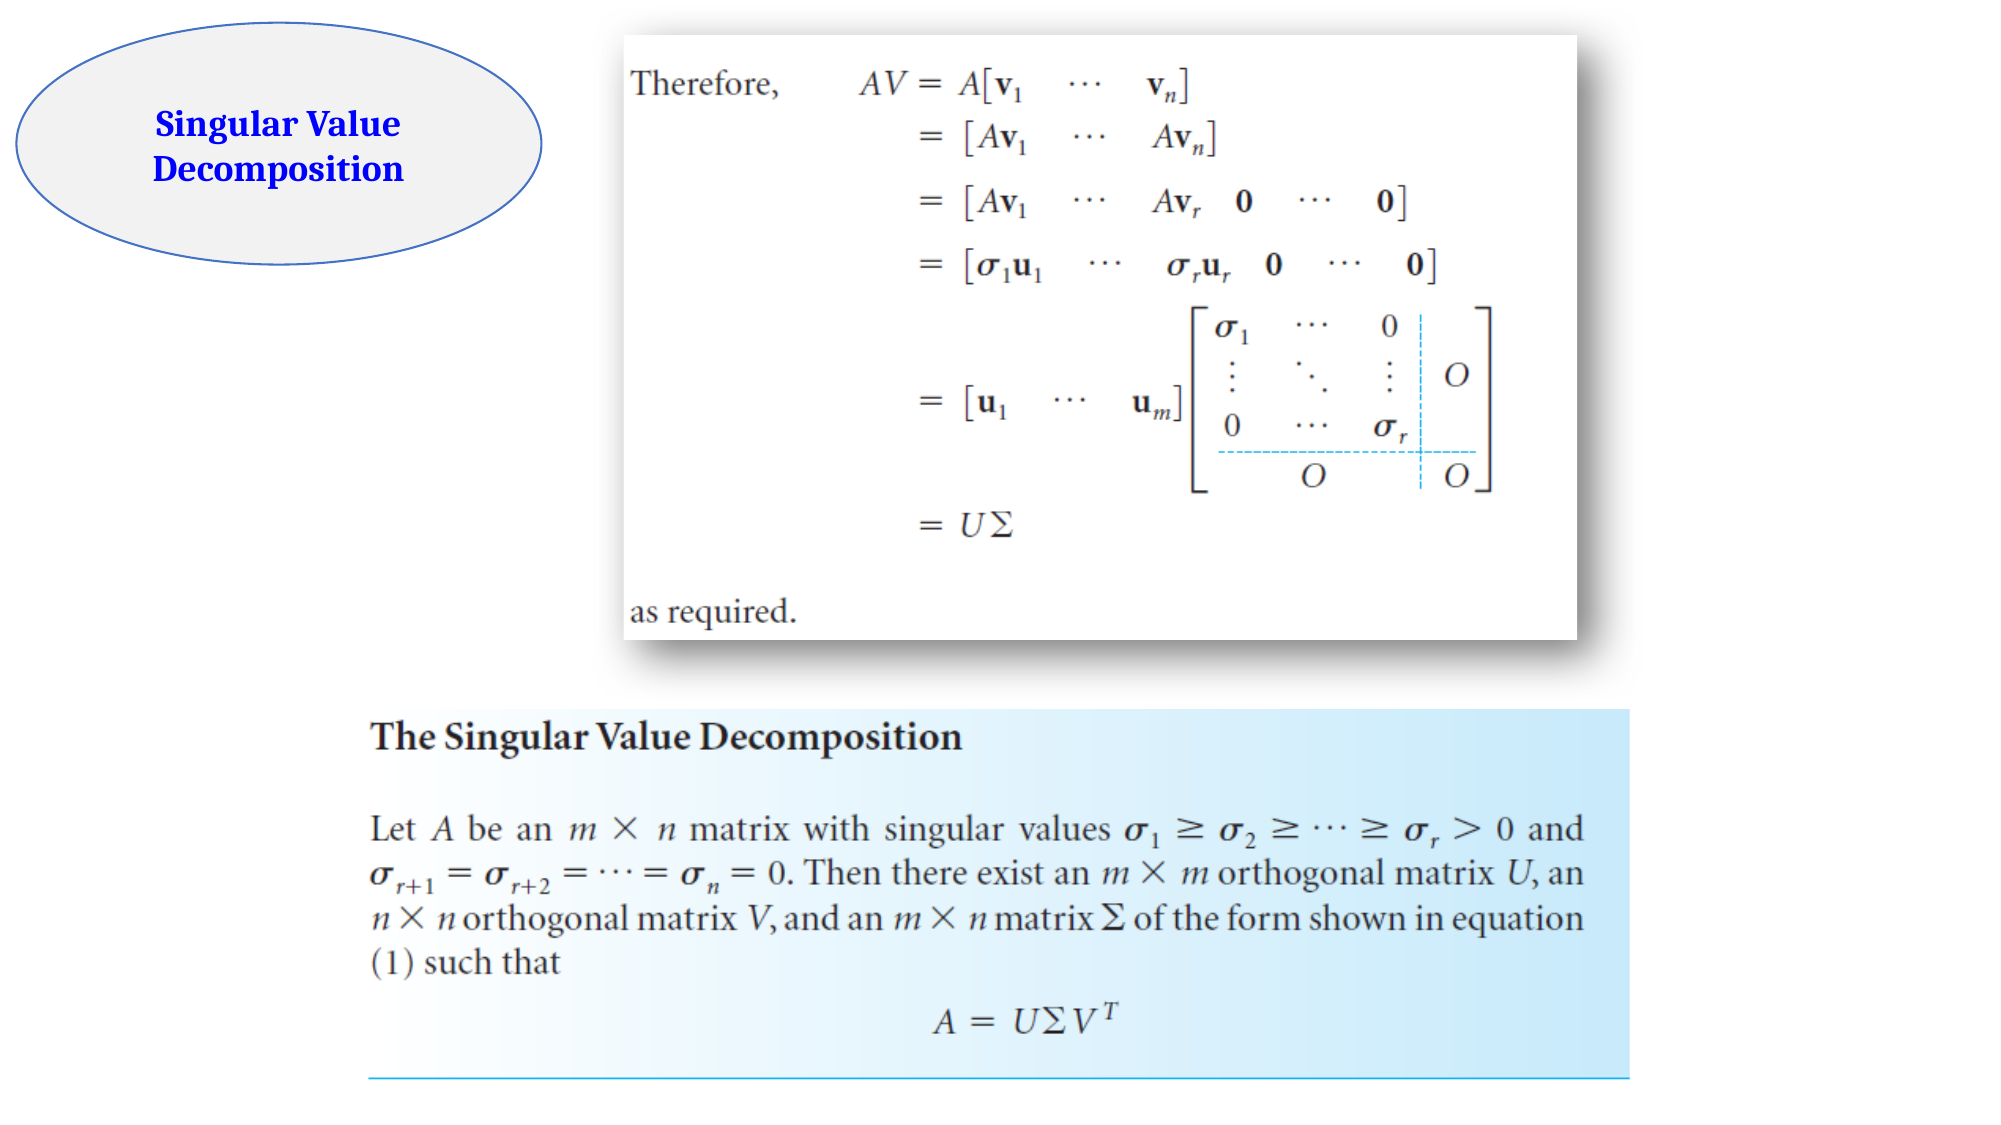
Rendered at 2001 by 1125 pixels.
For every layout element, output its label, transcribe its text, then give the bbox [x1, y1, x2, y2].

picture [623, 35, 1578, 640]
picture [353, 709, 1647, 1090]
text_box Singular Value Decomposition [15, 21, 543, 266]
